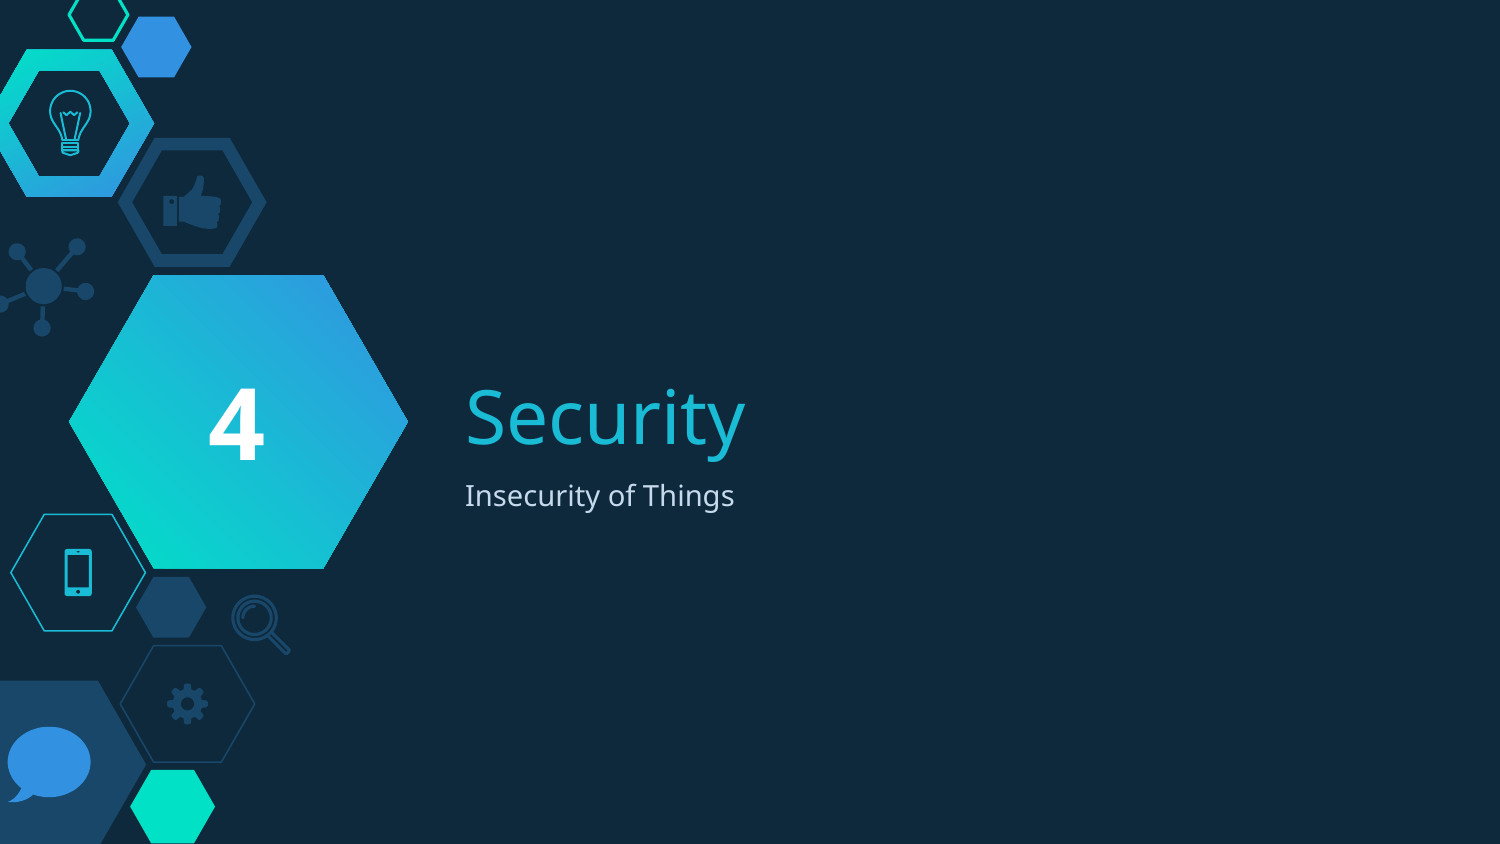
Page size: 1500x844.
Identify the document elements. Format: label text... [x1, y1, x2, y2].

title Security [450, 284, 1375, 462]
subtitle Insecurity of Things [450, 462, 1385, 592]
text_box 4 [67, 274, 407, 566]
